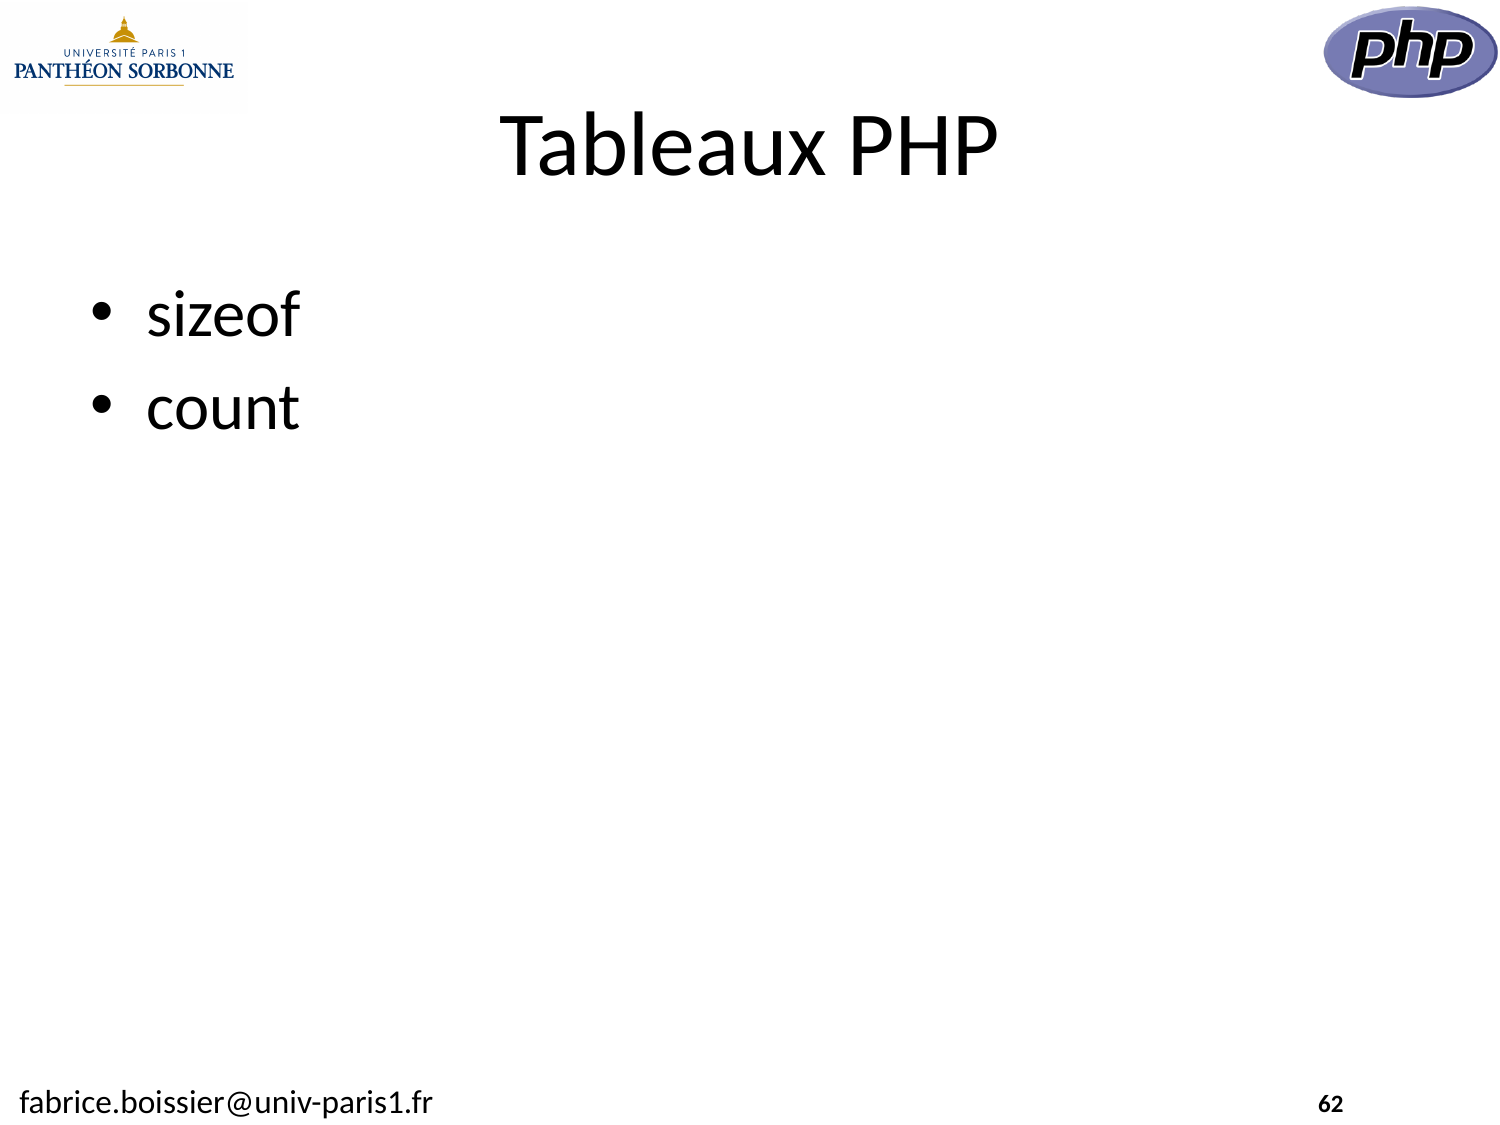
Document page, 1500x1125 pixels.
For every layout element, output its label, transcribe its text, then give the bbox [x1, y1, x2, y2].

slide_number 62 [1156, 1072, 1500, 1125]
title Tableaux PHP [75, 45, 1425, 233]
list sizeof count [75, 262, 1425, 1005]
picture [0, 2, 248, 114]
picture [1321, 0, 1500, 119]
